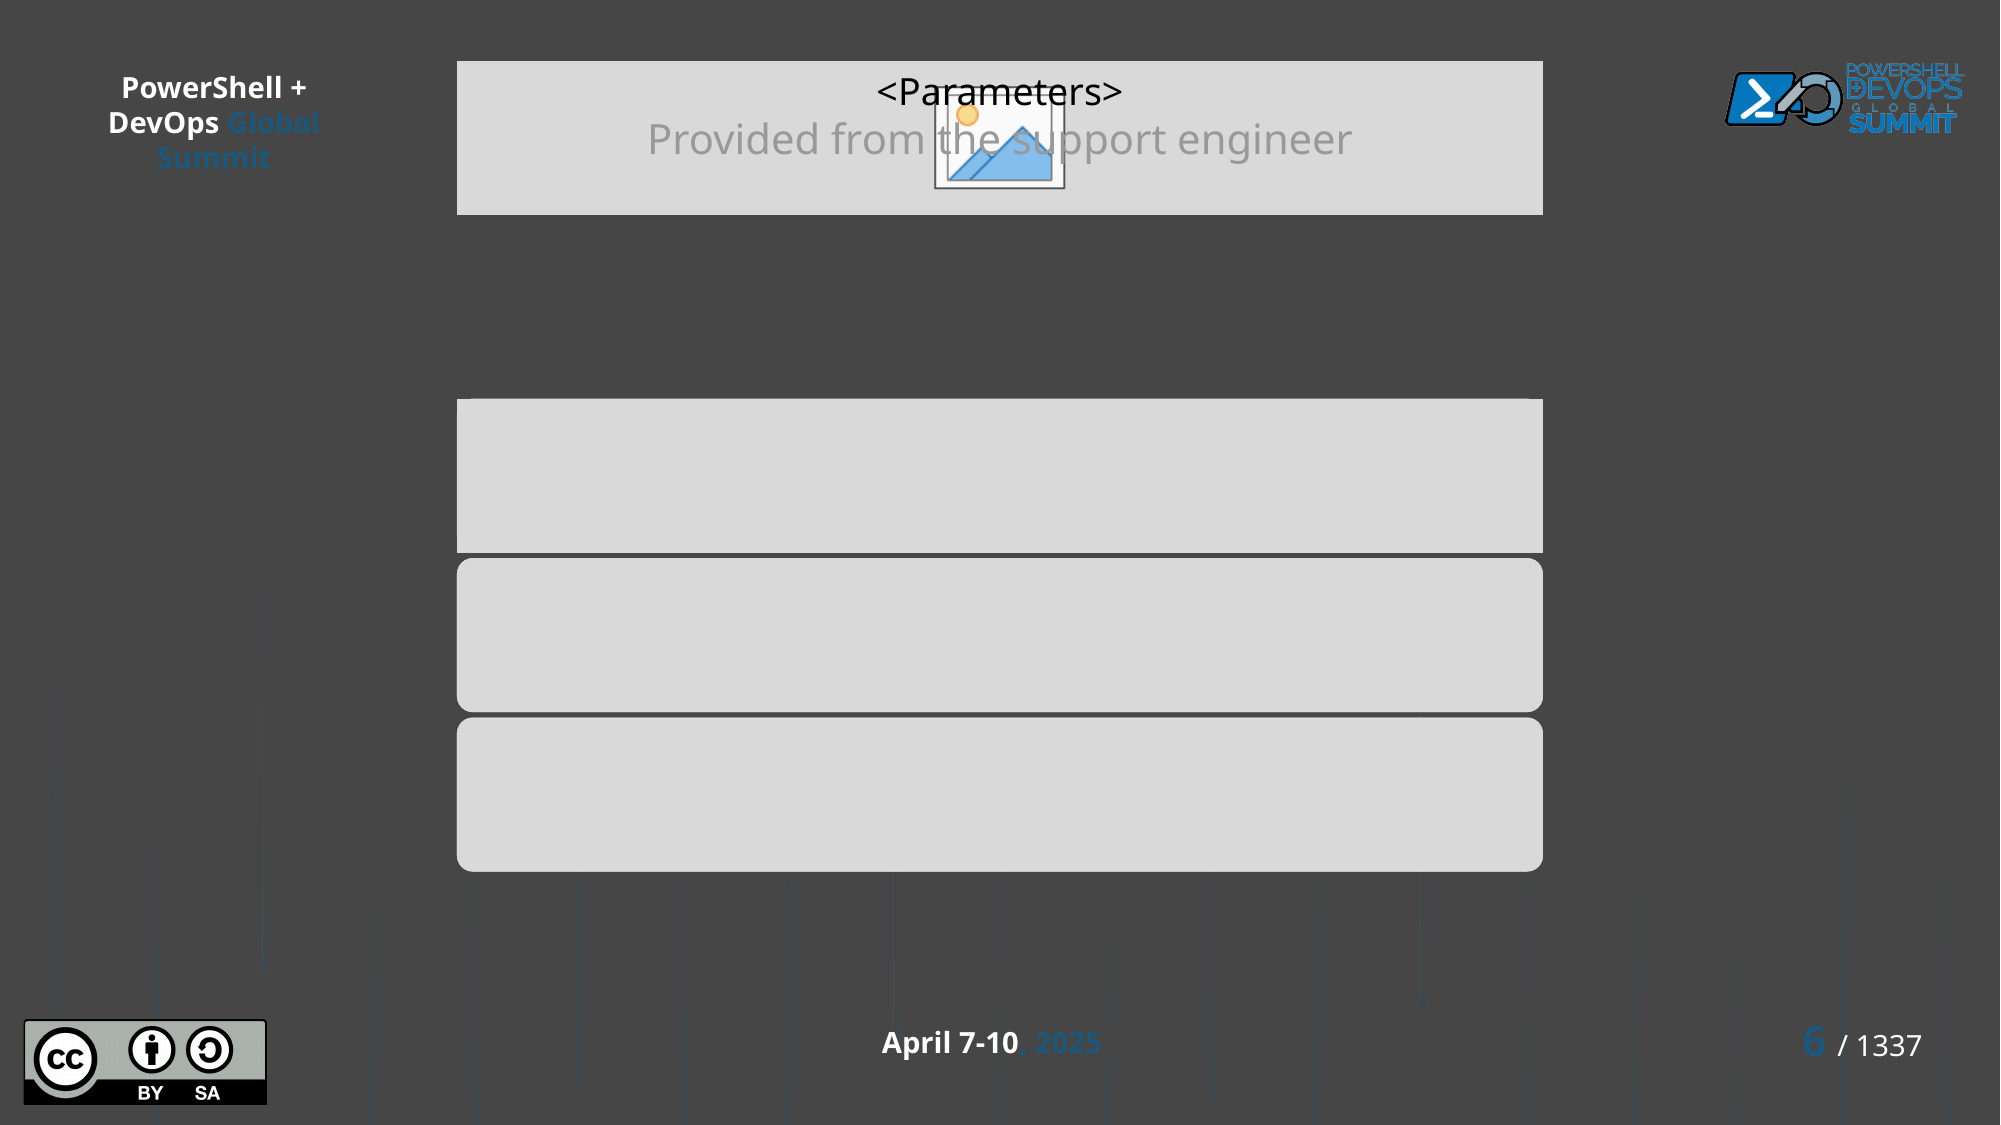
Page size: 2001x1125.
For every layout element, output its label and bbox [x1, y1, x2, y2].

picture [23, 1019, 267, 1105]
picture [456, 60, 1543, 215]
picture [1725, 61, 1965, 139]
text_box [456, 717, 1543, 872]
picture [456, 398, 1543, 553]
text_box [456, 558, 1543, 713]
